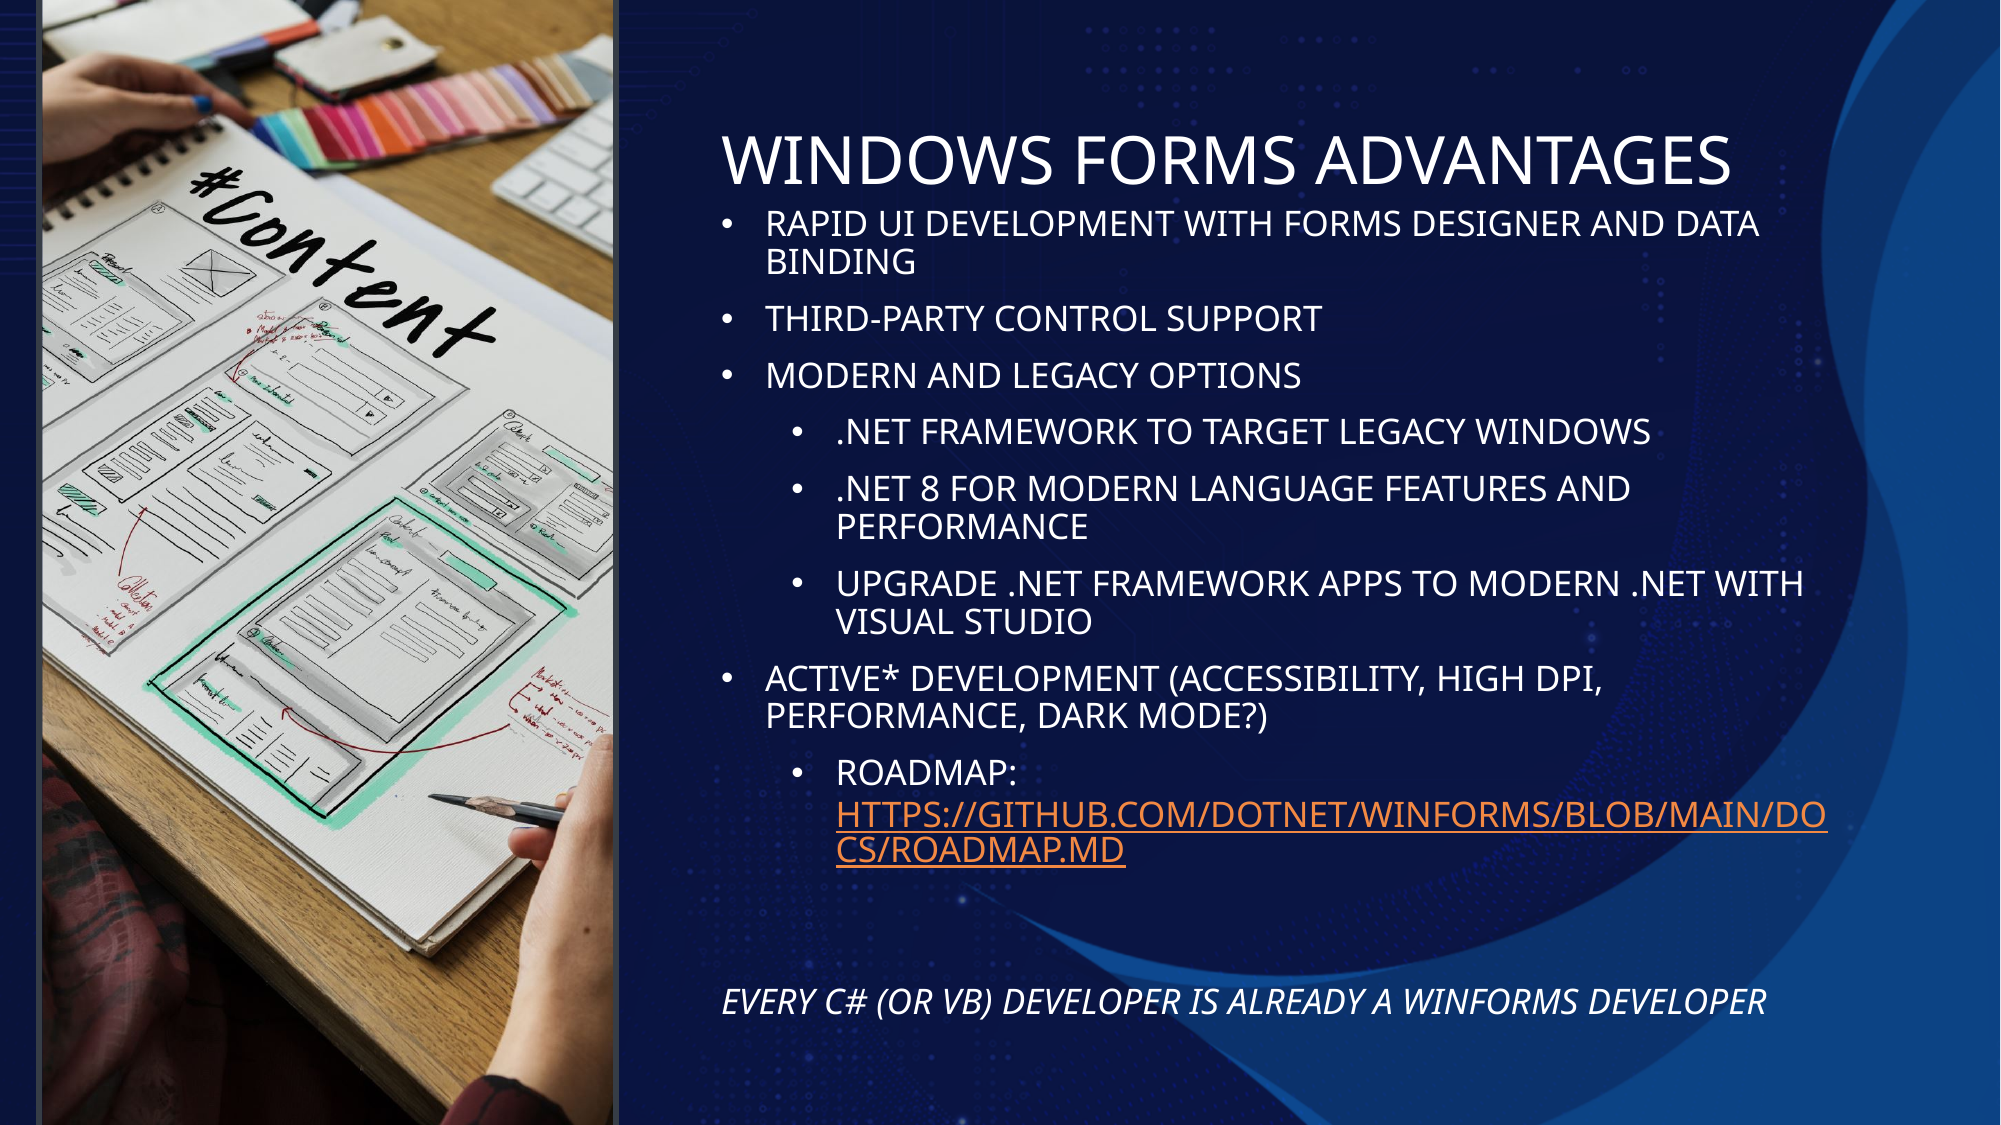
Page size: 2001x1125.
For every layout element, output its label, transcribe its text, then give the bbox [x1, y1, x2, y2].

title Windows Forms Advantages [706, 99, 1813, 196]
picture [0, 0, 36, 1125]
picture [619, 0, 2001, 1125]
picture [42, 0, 614, 1125]
list Rapid UI development with forms designer and data binding Third-party control support Modern and legacy options .NET Framework to target legacy Windows .NET 8 for modern language features and performance Upgrade .NET Framework apps to modern .NET with Visual Studio Active* Development (Accessibility, High DPI, Performance, Dark Mode?) Roadmap: https://github.com/dotnet/winforms/blob/main/docs/roadmap.md Every C# (or VB) developer is already a WinForms developer [706, 196, 1862, 998]
